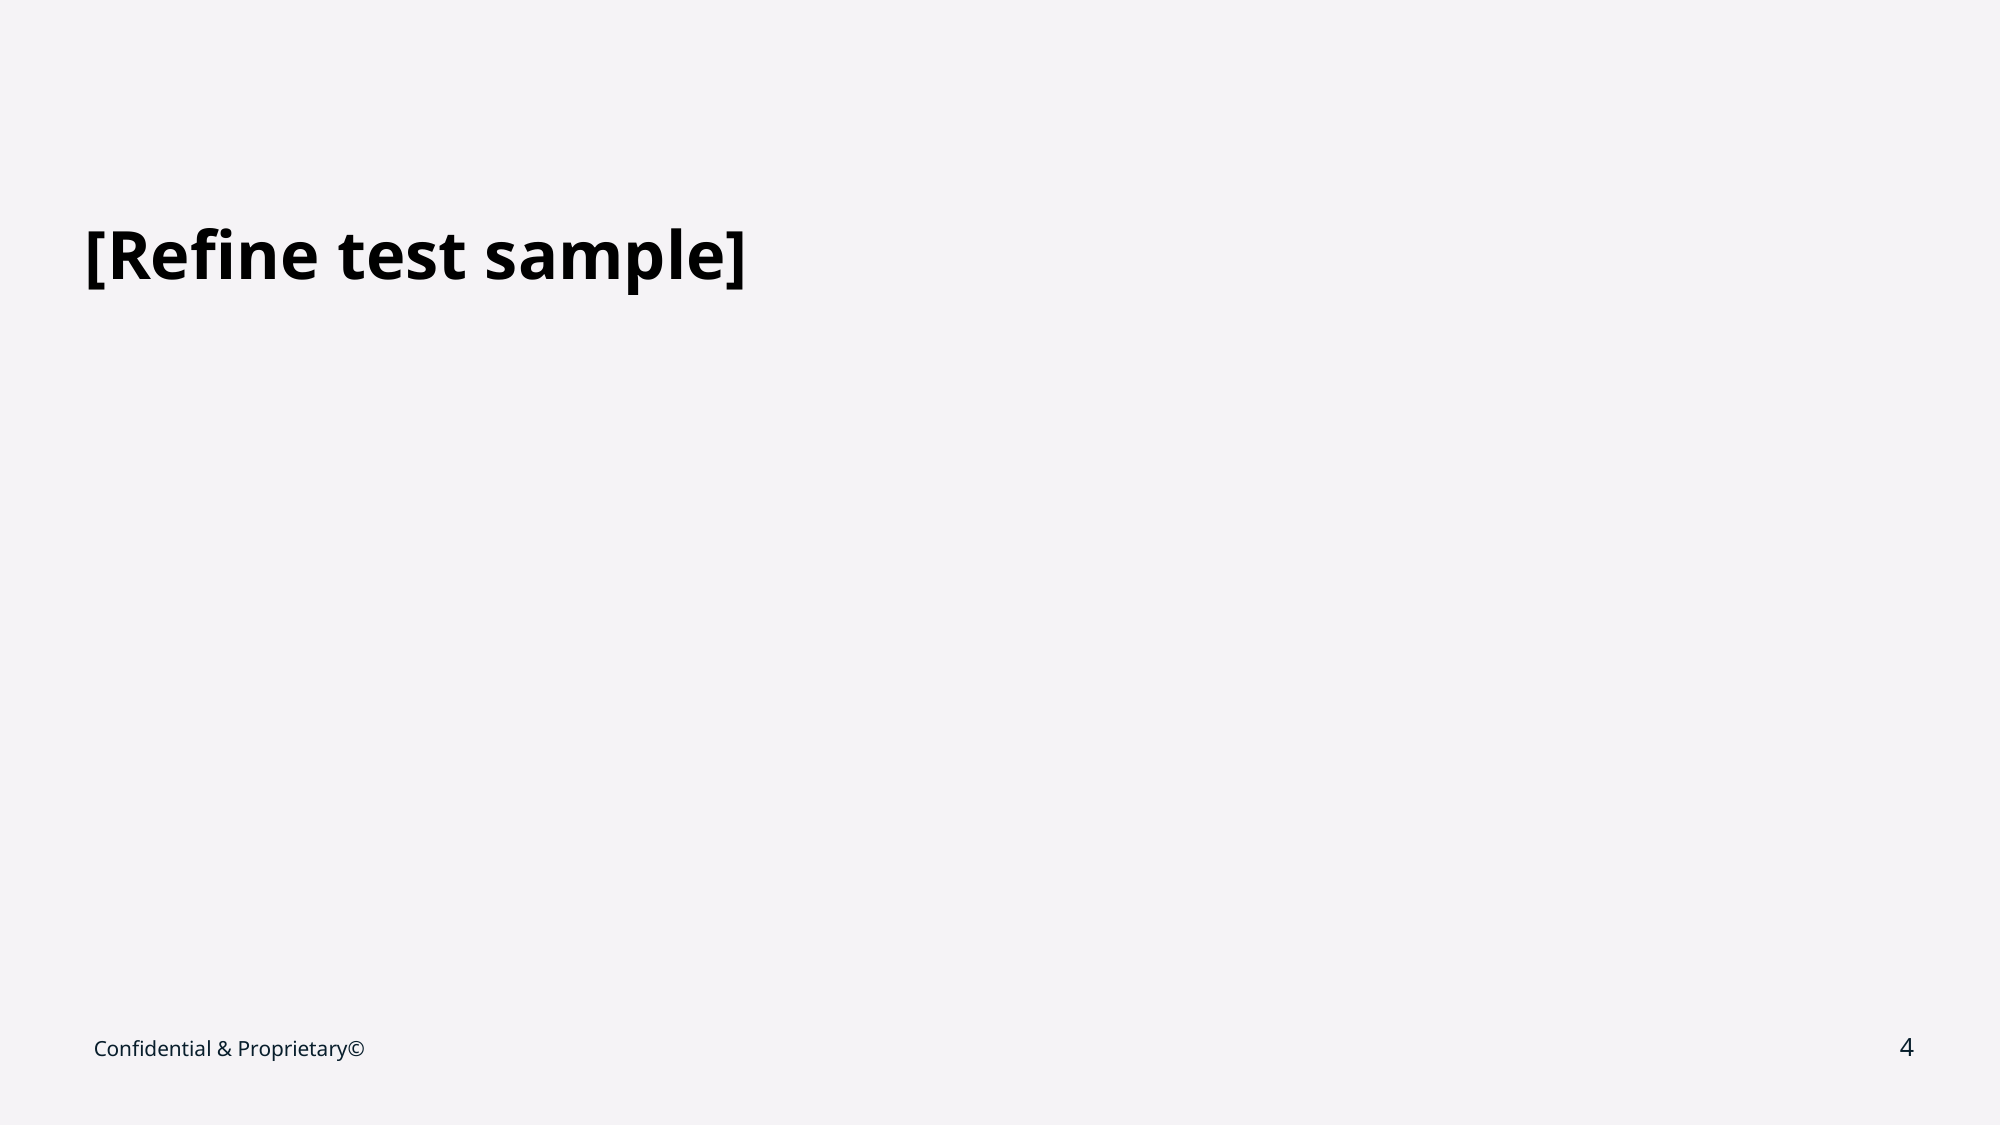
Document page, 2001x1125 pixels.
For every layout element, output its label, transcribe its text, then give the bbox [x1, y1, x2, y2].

title [Refine test sample] [70, 138, 1930, 356]
footer Confidential & Proprietary© [78, 1018, 1822, 1079]
slide_number ‹#› [1849, 1018, 1930, 1079]
